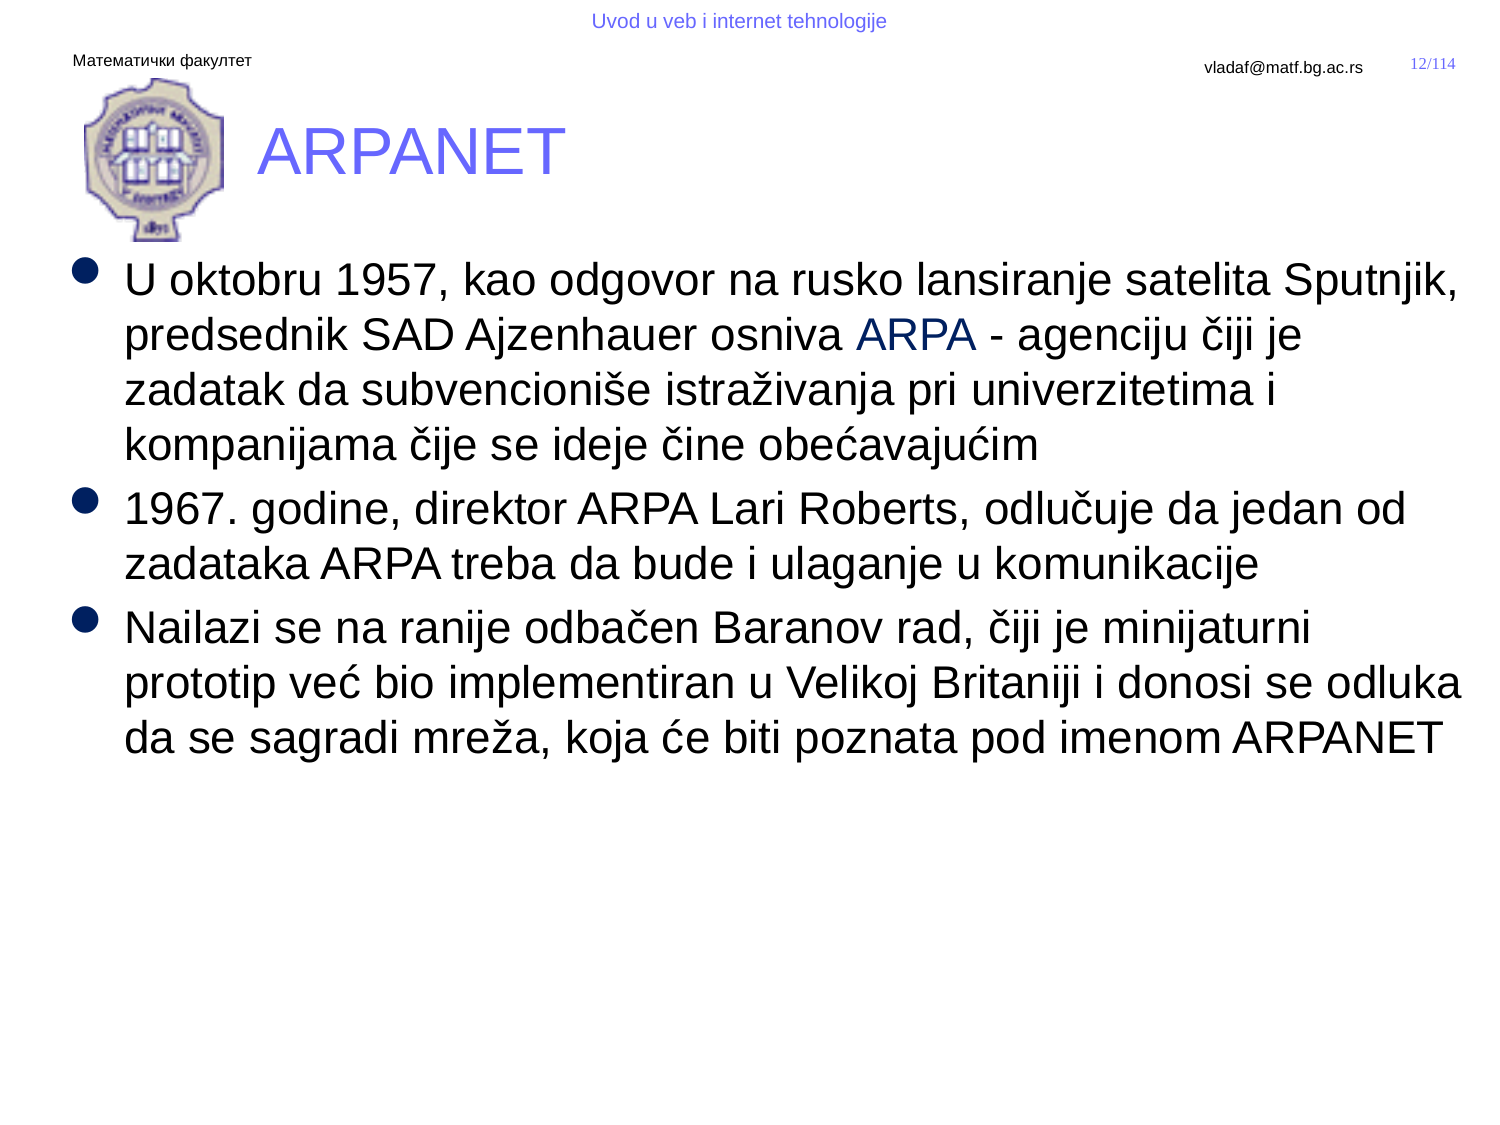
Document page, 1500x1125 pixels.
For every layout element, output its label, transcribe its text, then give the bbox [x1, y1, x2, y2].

list U oktobru 1957, kao odgovor na rusko lansiranje satelita Sputnjik, predsednik SAD Ajzenhauer osniva ARPA - agenciju čiji je zadatak da subvencioniše istraživanja pri univerzitetima i kompanijama čije se ideje čine obećavajućim 1967. godine, direktor ARPA Lari Roberts, odlučuje da jedan od zadataka ARPA treba da bude i ulaganje u komunikacije Nailazi se na ranije odbačen Baranov rad, čiji je minijaturni prototip već bio implementiran u Velikoj Britaniji i donosi se odluka da se sagradi mreža, koja će biti poznata pod imenom ARPANET [53, 242, 1483, 598]
title ARPANET [242, 54, 1388, 242]
picture [84, 78, 224, 242]
